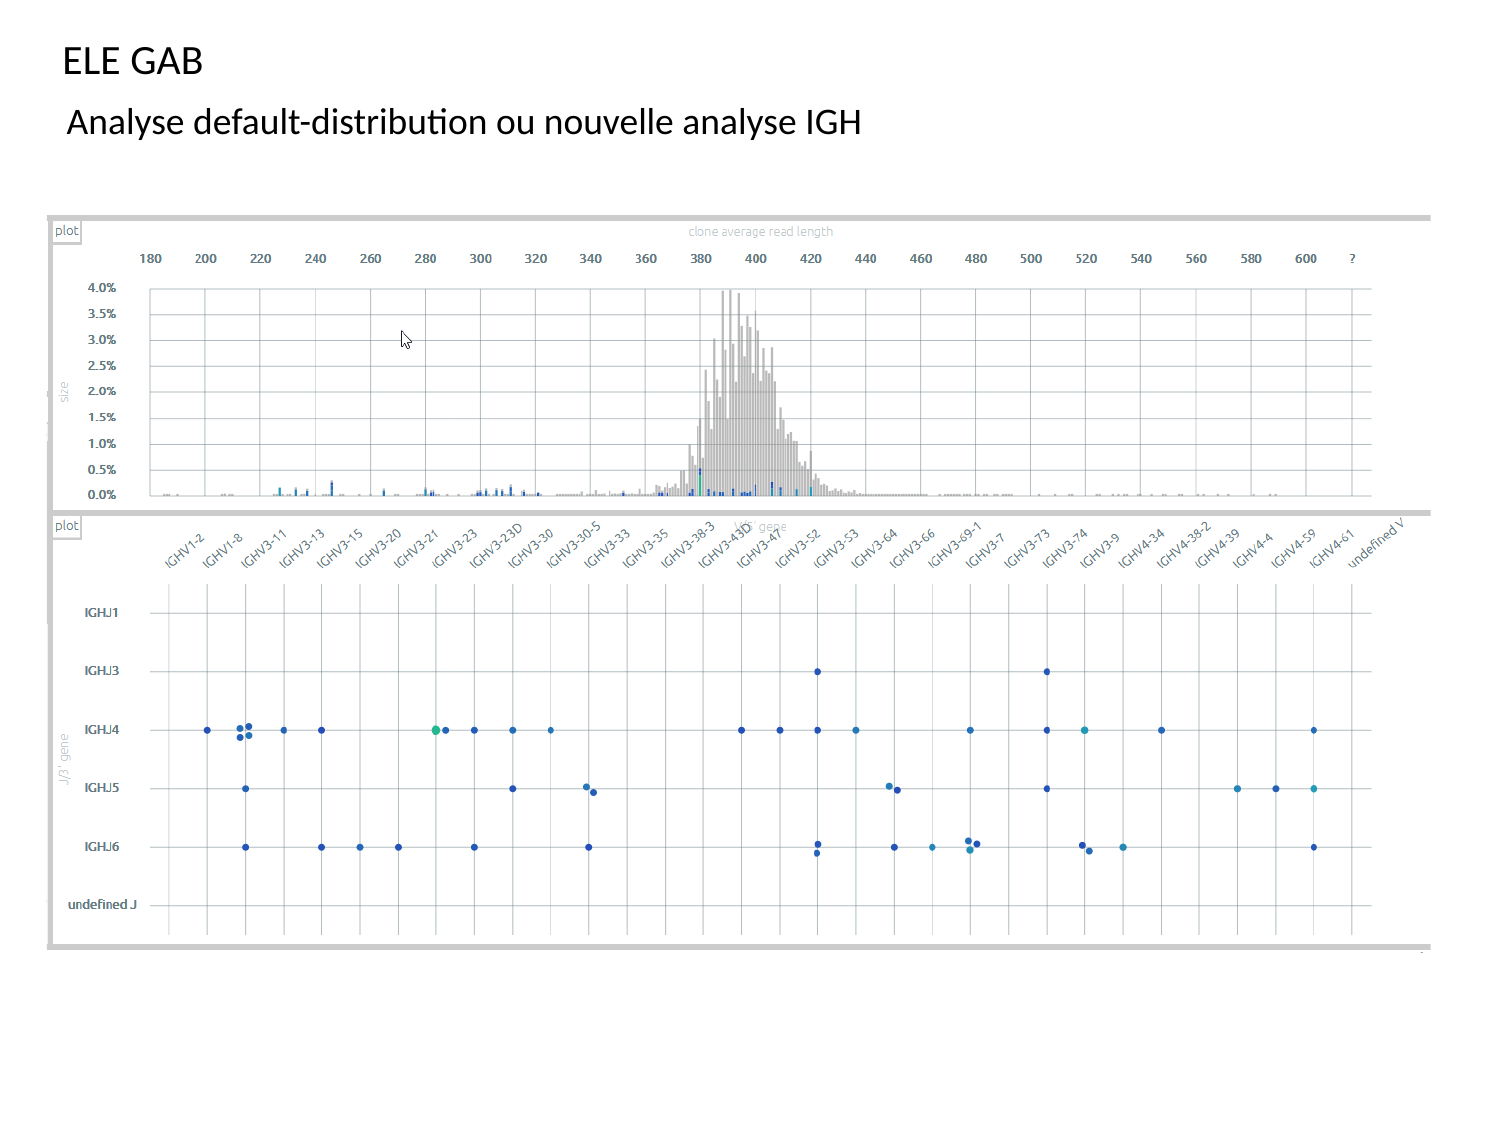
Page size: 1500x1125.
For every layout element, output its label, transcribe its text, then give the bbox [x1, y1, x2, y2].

text_box Analyse default-distribution ou nouvelle analyse IGH [51, 89, 878, 150]
text_box ELE GAB [47, 25, 219, 91]
picture [46, 214, 1431, 953]
